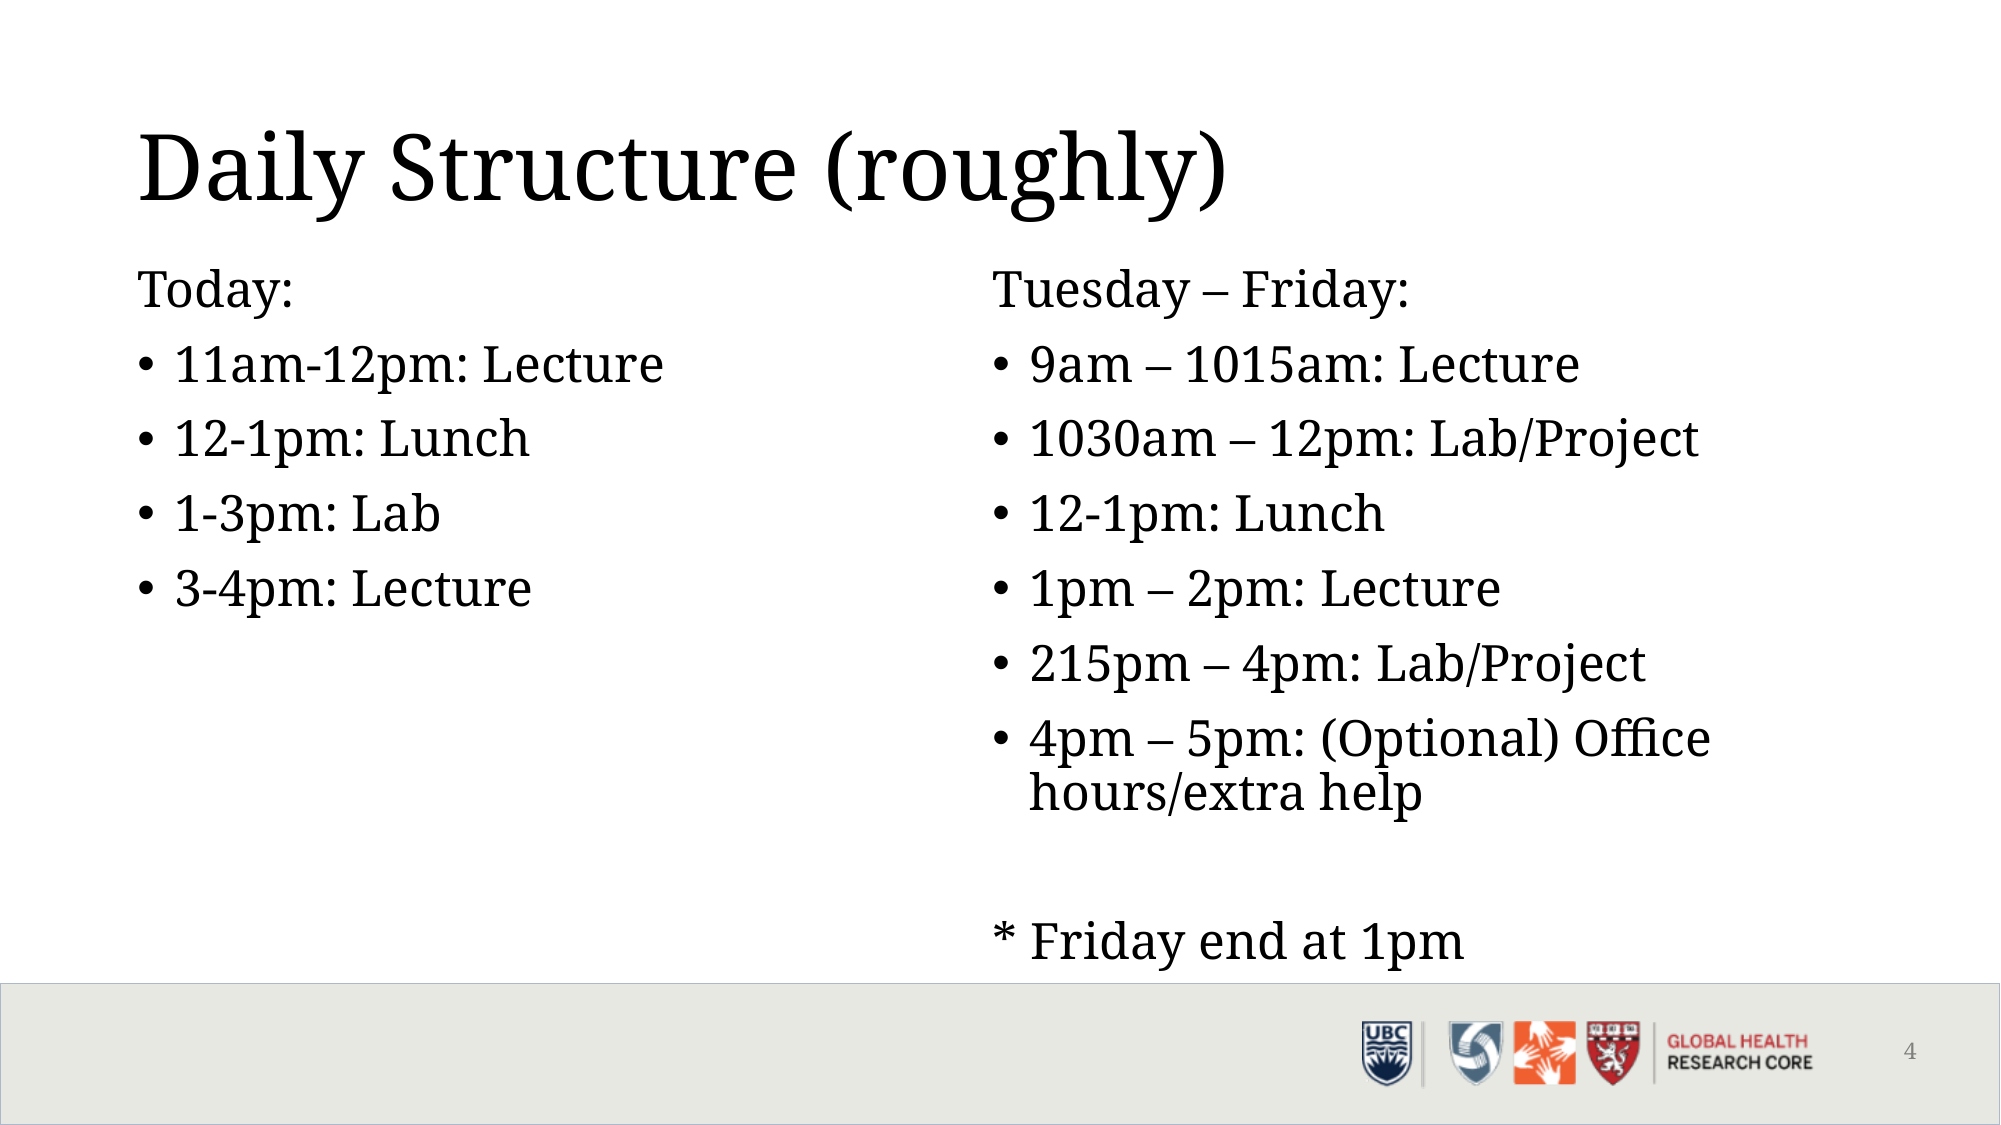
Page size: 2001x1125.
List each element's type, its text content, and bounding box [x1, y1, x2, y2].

list Today: 11am-12pm: Lecture 12-1pm: Lunch 1-3pm: Lab 3-4pm: Lecture Tuesday – Friday: 9am – 1015am: Lecture 1030am – 12pm: Lab/Project 12-1pm: Lunch 1pm – 2pm: Lecture 215pm – 4pm: Lab/Project 4pm – 5pm: (Optional) Office hours/extra help * Friday end at 1pm [137, 256, 1863, 1033]
title Daily Structure (roughly) [137, 59, 1863, 228]
picture [1362, 1033, 1859, 1114]
